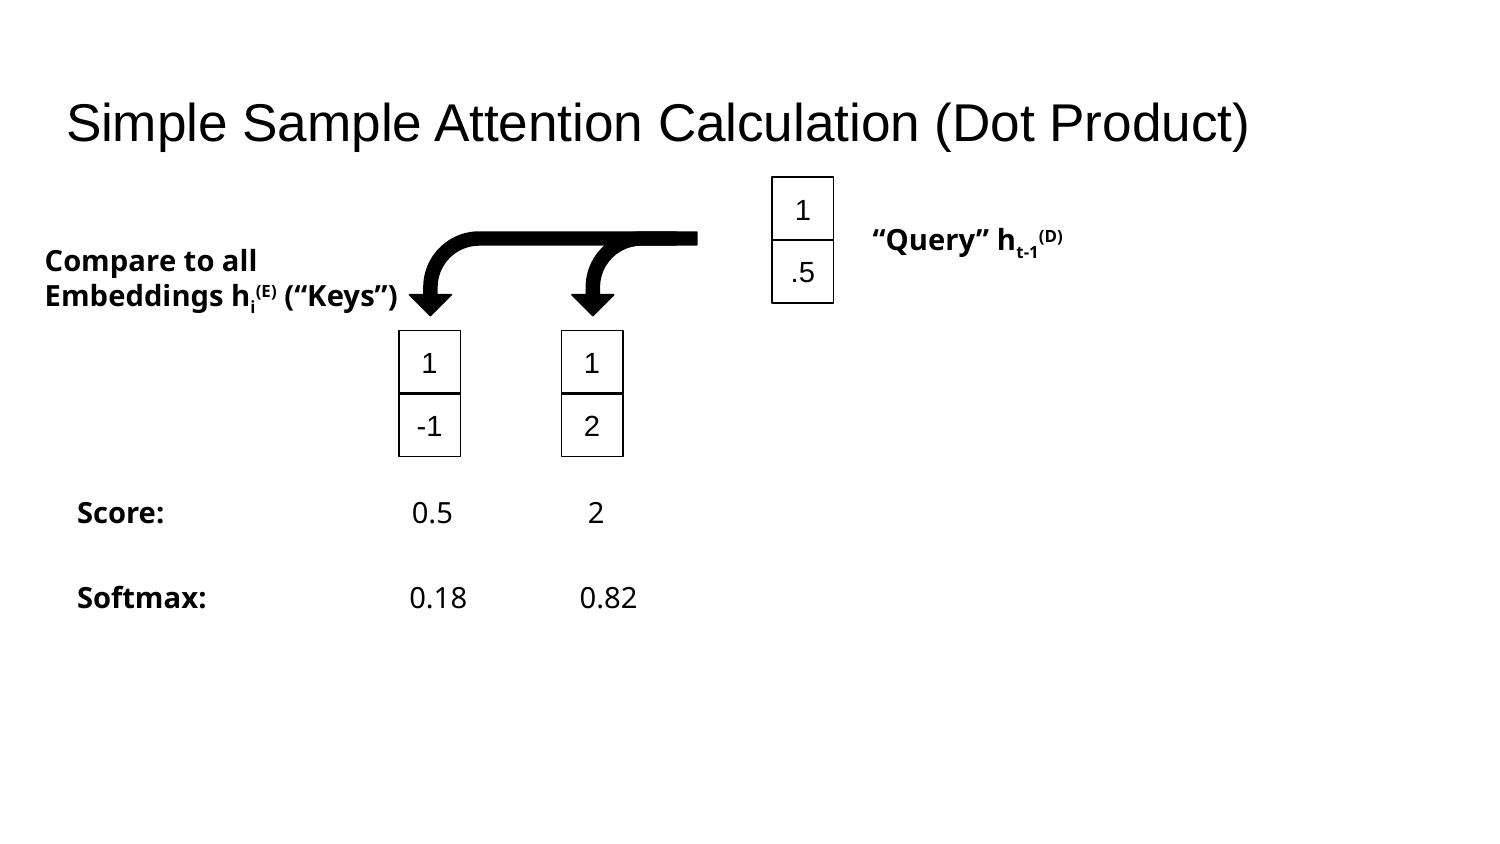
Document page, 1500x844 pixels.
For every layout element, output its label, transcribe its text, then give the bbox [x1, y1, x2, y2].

text_box [677, 232, 697, 245]
text_box 1 [561, 330, 623, 393]
text_box Score: 0.5 2 [62, 479, 1046, 541]
text_box [409, 292, 452, 316]
text_box .5 [772, 239, 834, 303]
text_box “Query” ht-1(D) [857, 200, 1327, 367]
text_box [451, 232, 677, 256]
text_box [571, 245, 641, 316]
text_box 1 [772, 176, 834, 239]
title Simple Sample Attention Calculation (Dot Product) [51, 72, 1449, 167]
text_box 1 [398, 330, 461, 393]
text_box Softmax: 0.18 0.82 [62, 563, 1046, 626]
text_box Compare to all Embeddings hi(E) (“Keys”) [29, 227, 451, 292]
text_box 2 [561, 393, 623, 457]
text_box -1 [398, 393, 461, 457]
